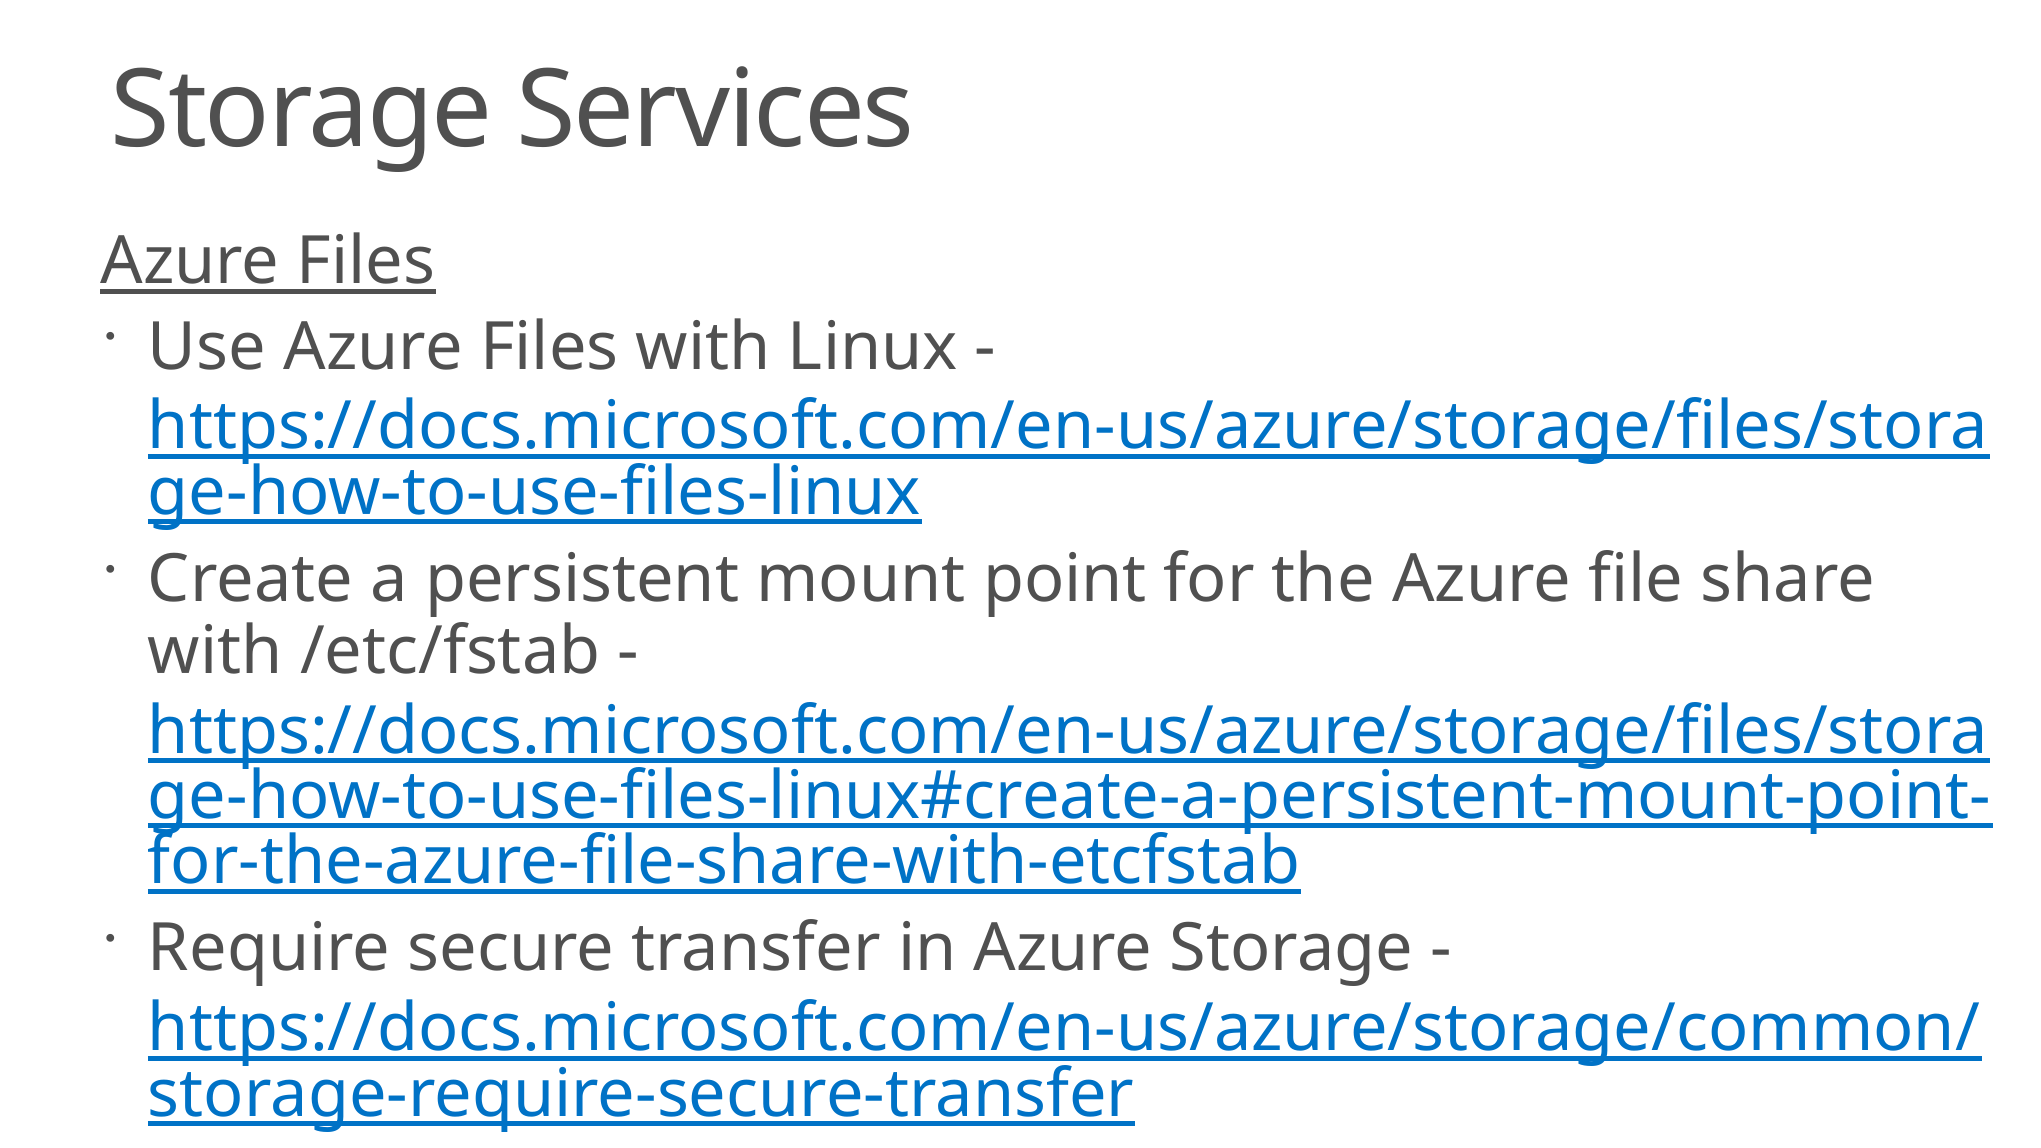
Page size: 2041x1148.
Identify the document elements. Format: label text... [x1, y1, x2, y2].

title Storage Services [86, 38, 1953, 165]
list Azure Files Use Azure Files with Linux - https://docs.microsoft.com/en-us/azure/storage/files/storage-how-to-use-files-linux Create a persistent mount point for the Azure file share with /etc/fstab - https://docs.microsoft.com/en-us/azure/storage/files/storage-how-to-use-files-linux#create-a-persistent-mount-point-for-the-azure-file-share-with-etcfstab Require secure transfer in Azure Storage - https://docs.microsoft.com/en-us/azure/storage/common/storage-require-secure-transfer File Shares - https://youtu.be/M_xZYMynFuk [70, 202, 2041, 1148]
